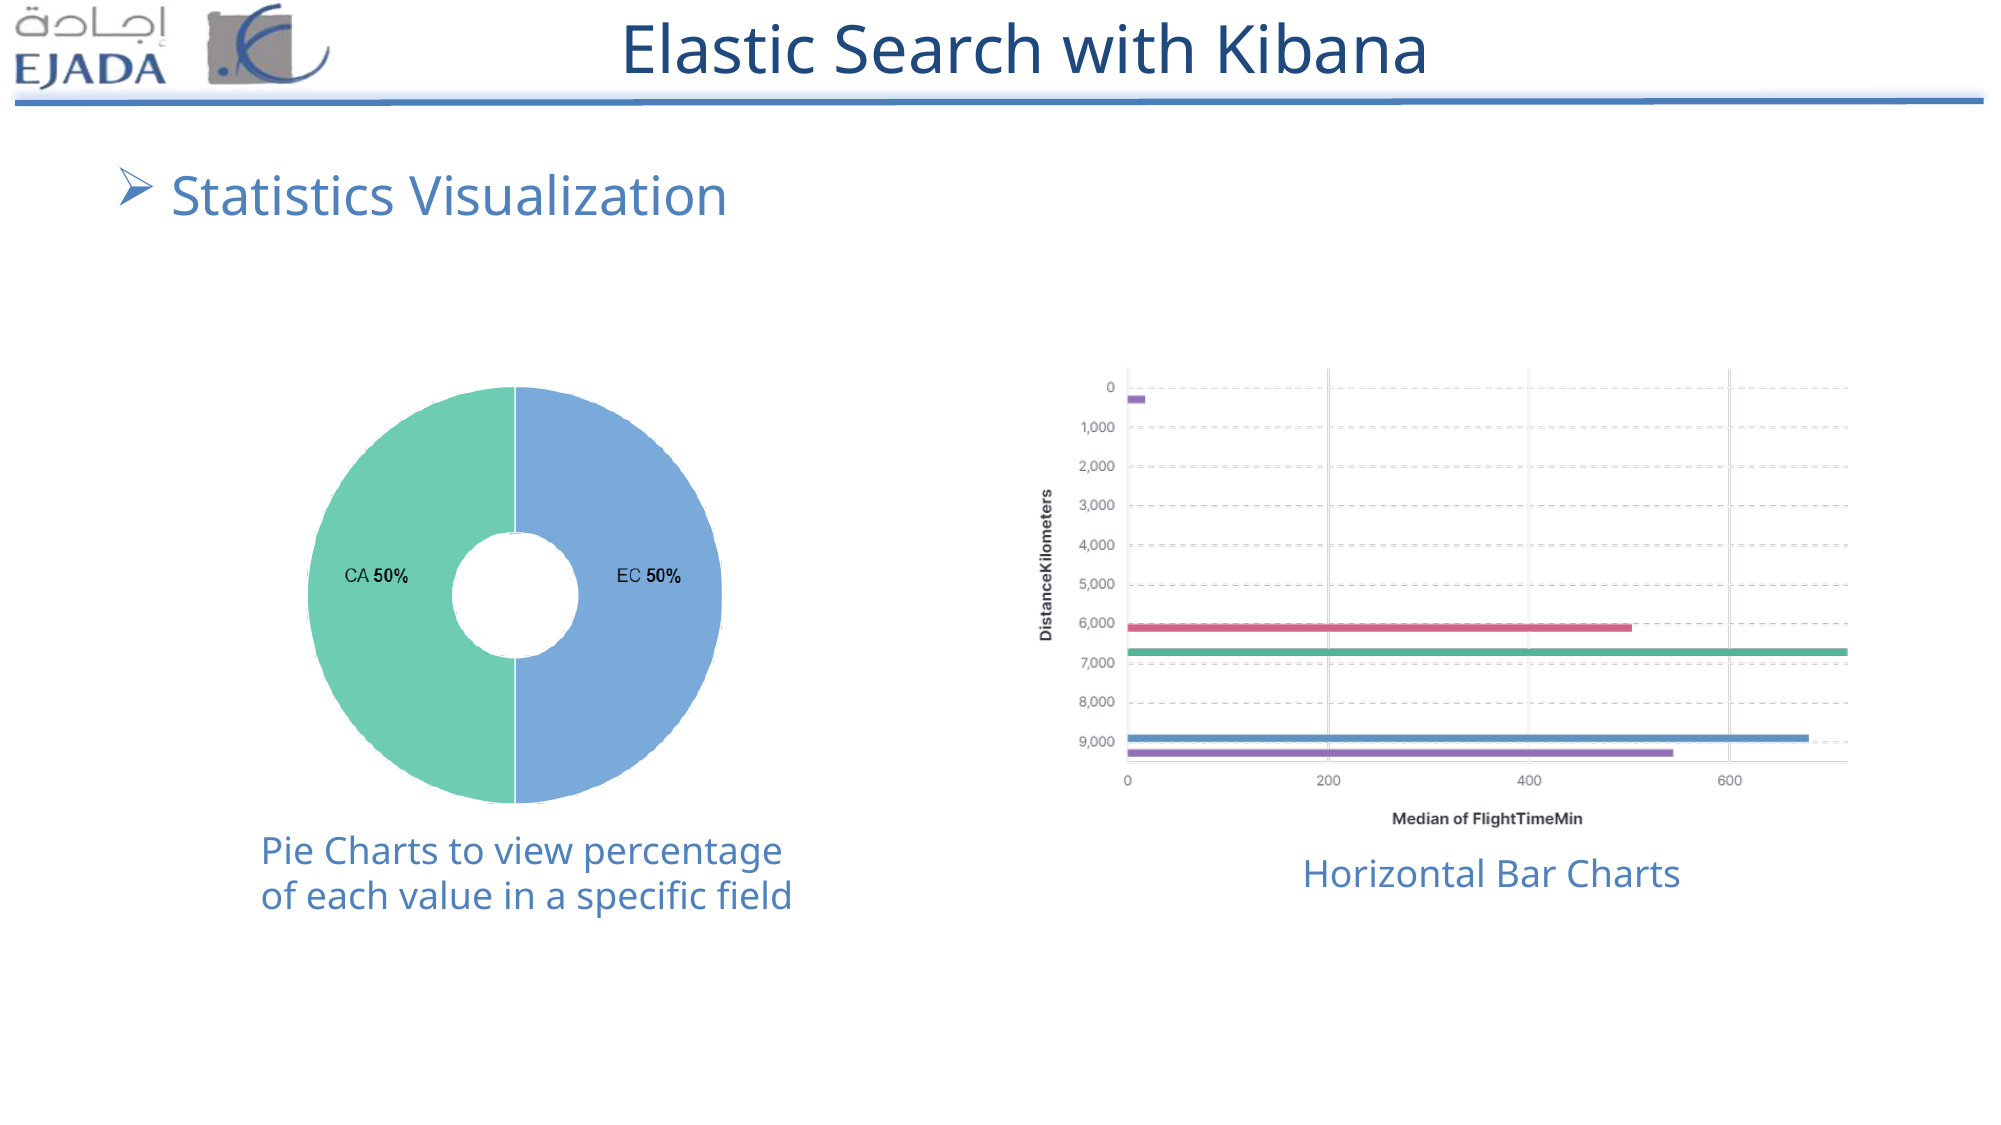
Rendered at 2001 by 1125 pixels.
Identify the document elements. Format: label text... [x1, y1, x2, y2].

picture [0, 0, 339, 103]
list Statistics Visualization [99, 153, 1900, 1035]
text_box Pie Charts to view percentage of each value in a specific field [245, 819, 809, 970]
picture [83, 385, 946, 804]
picture [1025, 349, 1874, 840]
title Elastic Search with Kibana [419, 0, 1632, 109]
text_box Horizontal Bar Charts [1287, 848, 1697, 948]
